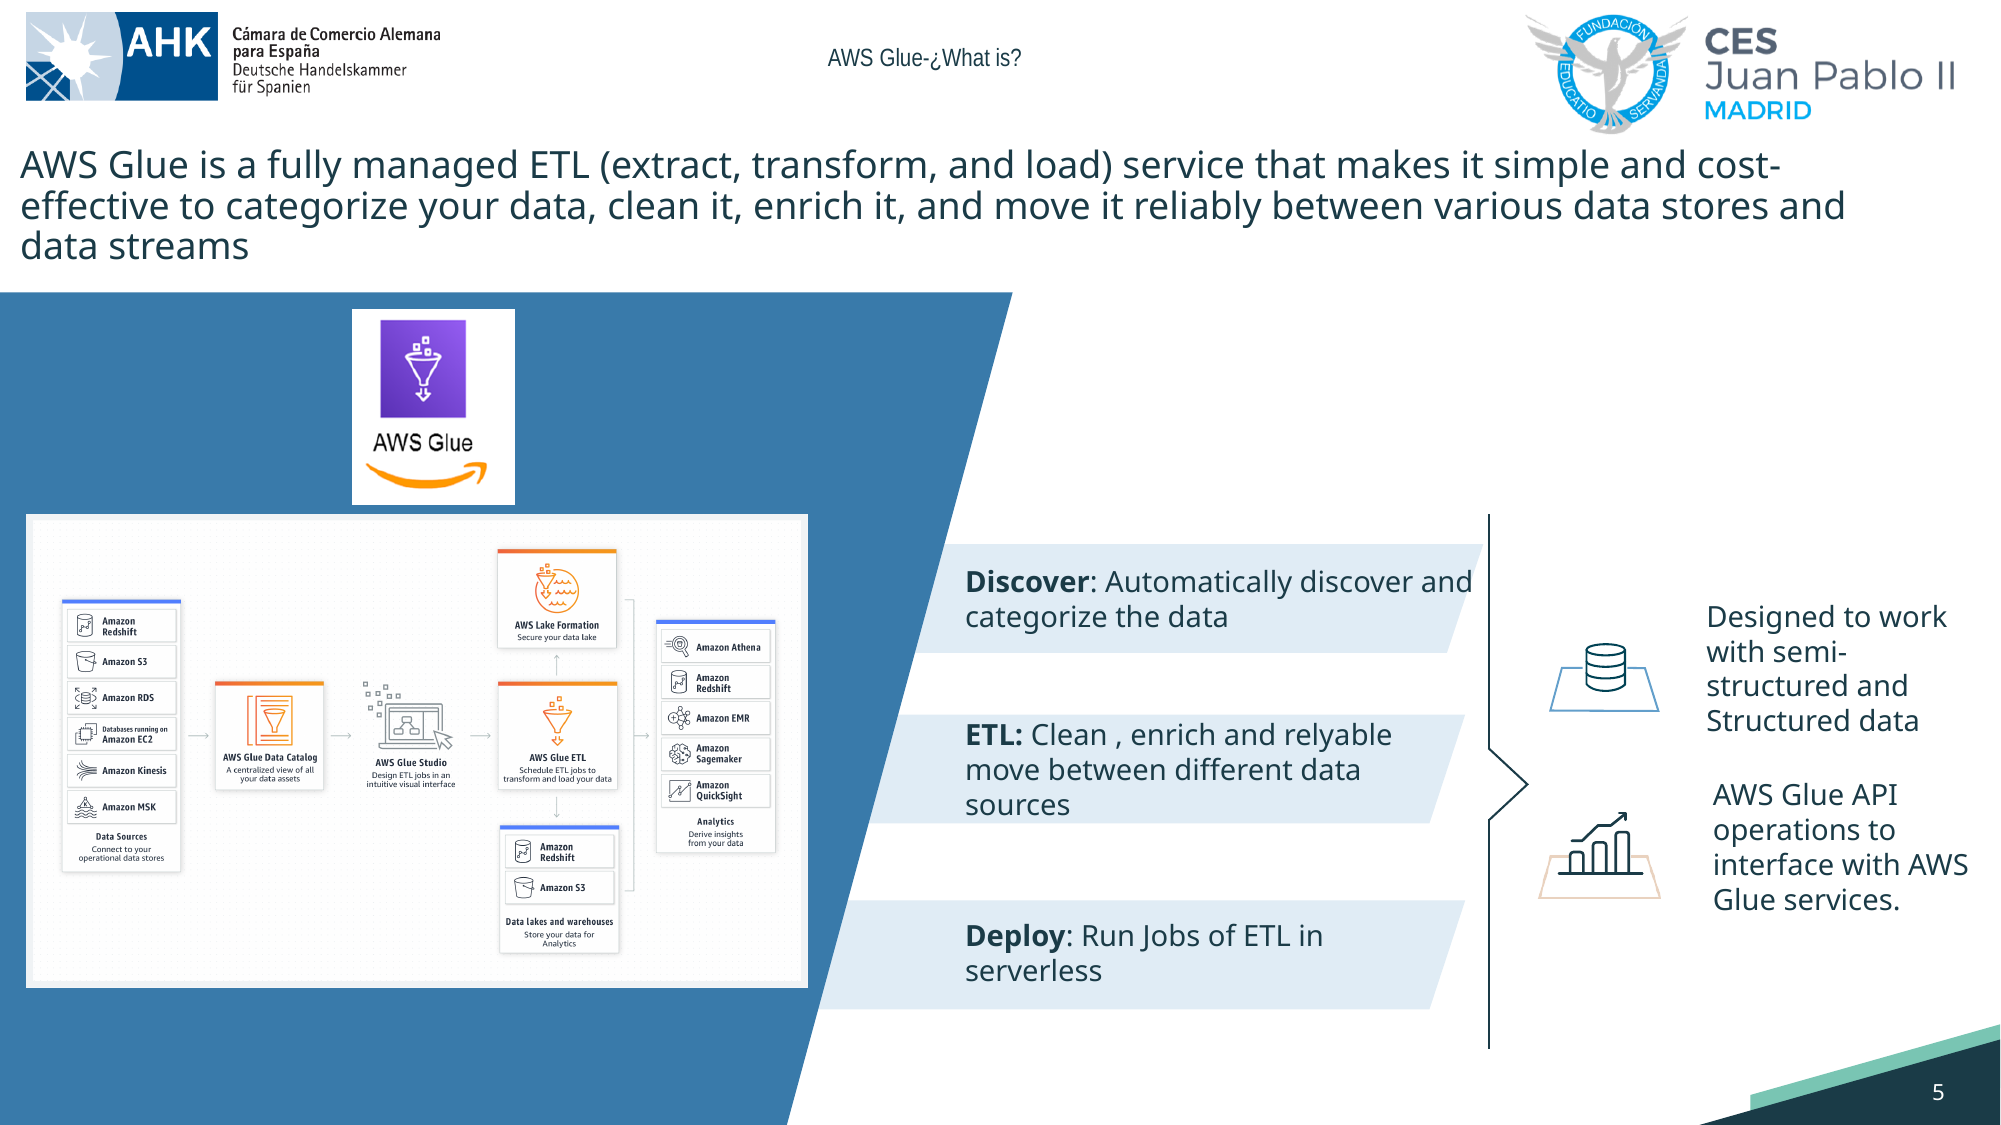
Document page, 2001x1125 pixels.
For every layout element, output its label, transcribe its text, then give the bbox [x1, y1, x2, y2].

text_box Discover: Automatically discover and categorize the data [965, 556, 1488, 640]
text_box [870, 713, 1467, 825]
text_box Deploy: Run Jobs of ETL in serverless [965, 910, 1459, 994]
picture [1523, 12, 1980, 135]
list AWS Glue-¿What is? [536, 37, 1329, 80]
text_box [0, 291, 1015, 1125]
picture [352, 309, 515, 505]
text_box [1548, 643, 1660, 712]
text_box Designed to work with semi-structured and Structured data [1691, 599, 1983, 737]
text_box ETL: Clean , enrich and relyable move between different data sources [965, 727, 1399, 811]
picture [26, 514, 808, 988]
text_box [1489, 514, 1528, 1049]
text_box [820, 899, 1467, 1011]
title AWS Glue is a fully managed ETL (extract, transform, and load) service that makes it simple and cost-effective to categorize your data, clean it, enrich it, and move it reliably between various data stores and data streams [20, 146, 1910, 233]
picture [26, 12, 440, 102]
text_box [916, 543, 1485, 655]
text_box AWS Glue API operations to interface with AWS Glue services. [1698, 768, 2000, 924]
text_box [1537, 811, 1661, 899]
